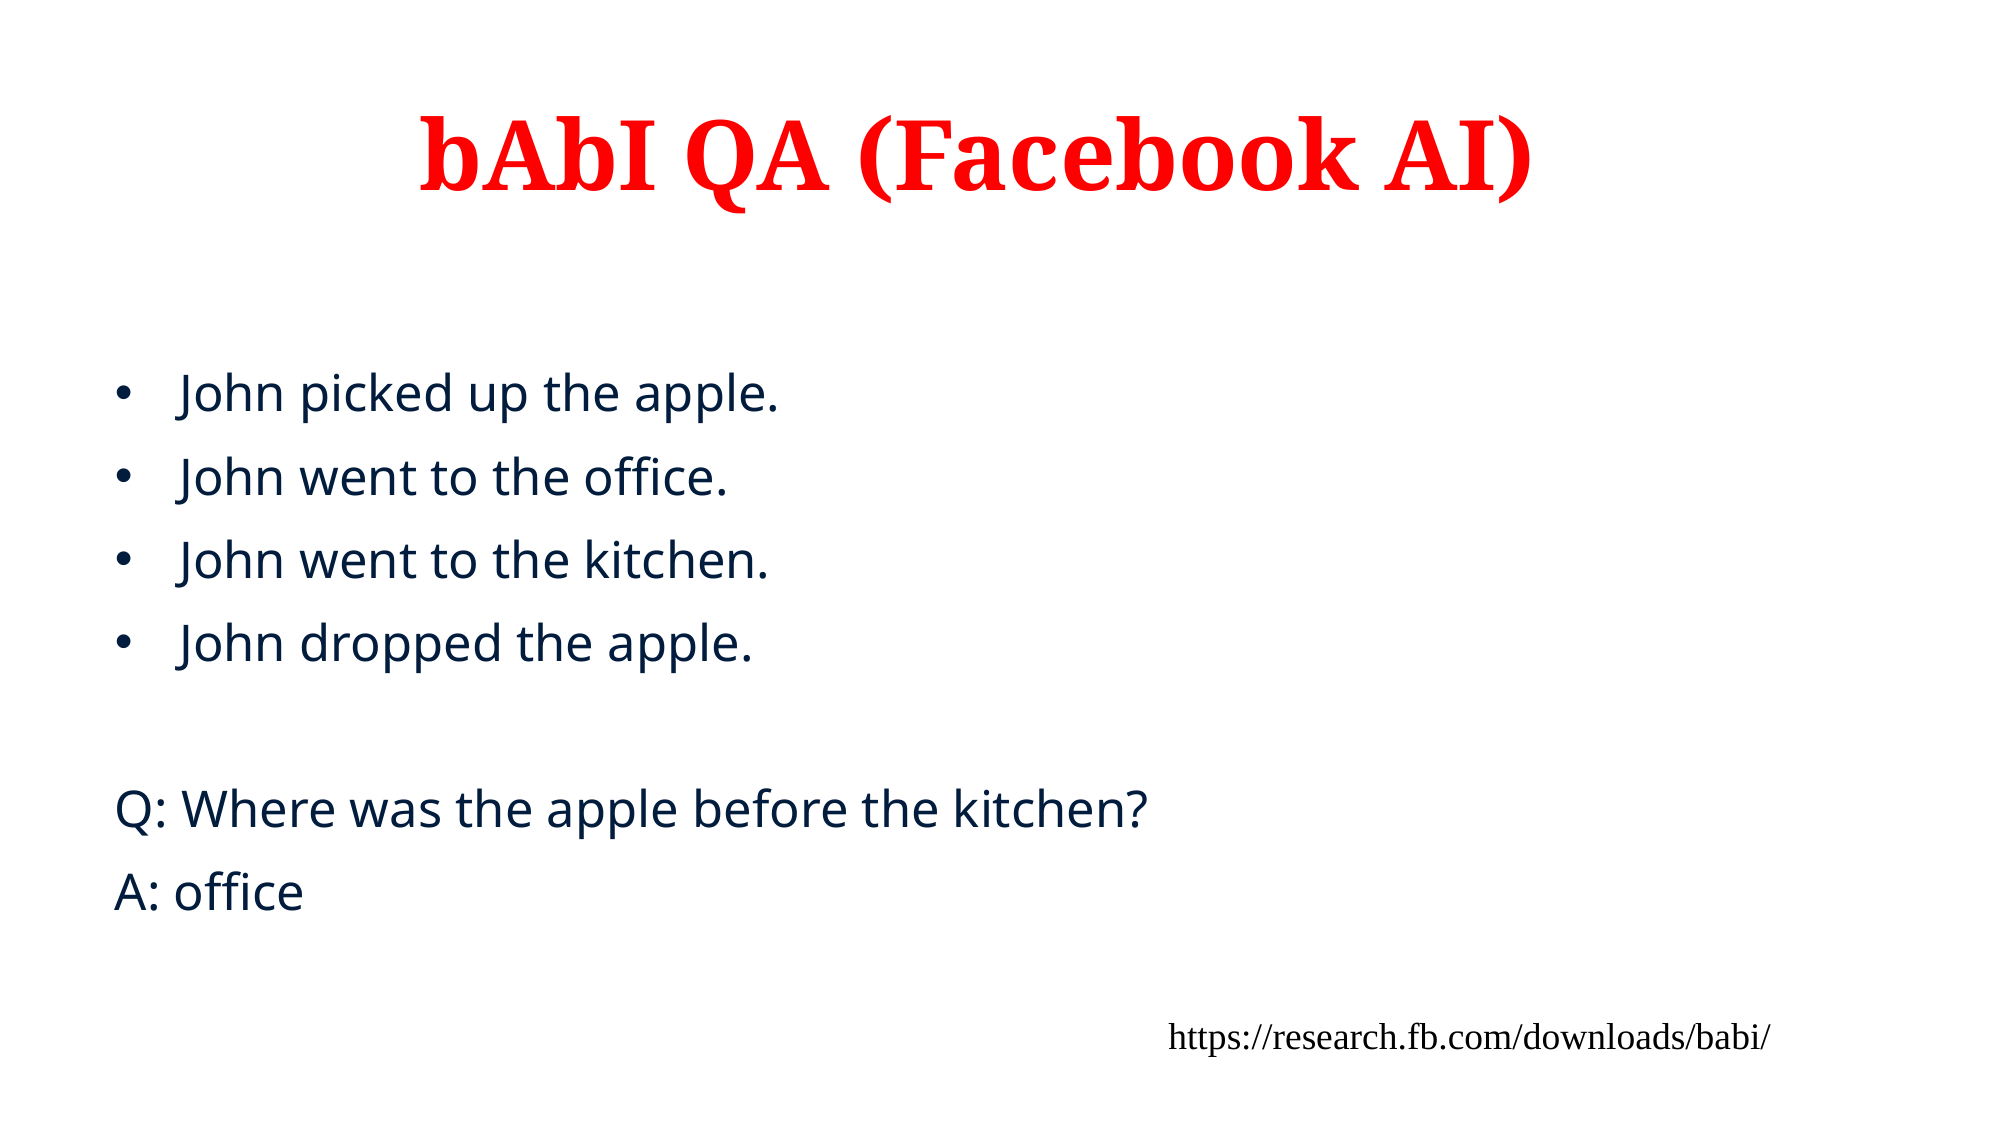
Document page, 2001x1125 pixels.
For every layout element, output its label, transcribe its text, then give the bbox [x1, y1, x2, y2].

list John picked up the apple. John went to the office. John went to the kitchen. John dropped the apple. Q: Where was the apple before the kitchen? A: office [99, 341, 1900, 933]
text_box https://research.fb.com/downloads/babi/ [1153, 1004, 1787, 1065]
title bAbI QA (Facebook AI) [55, 85, 1900, 240]
